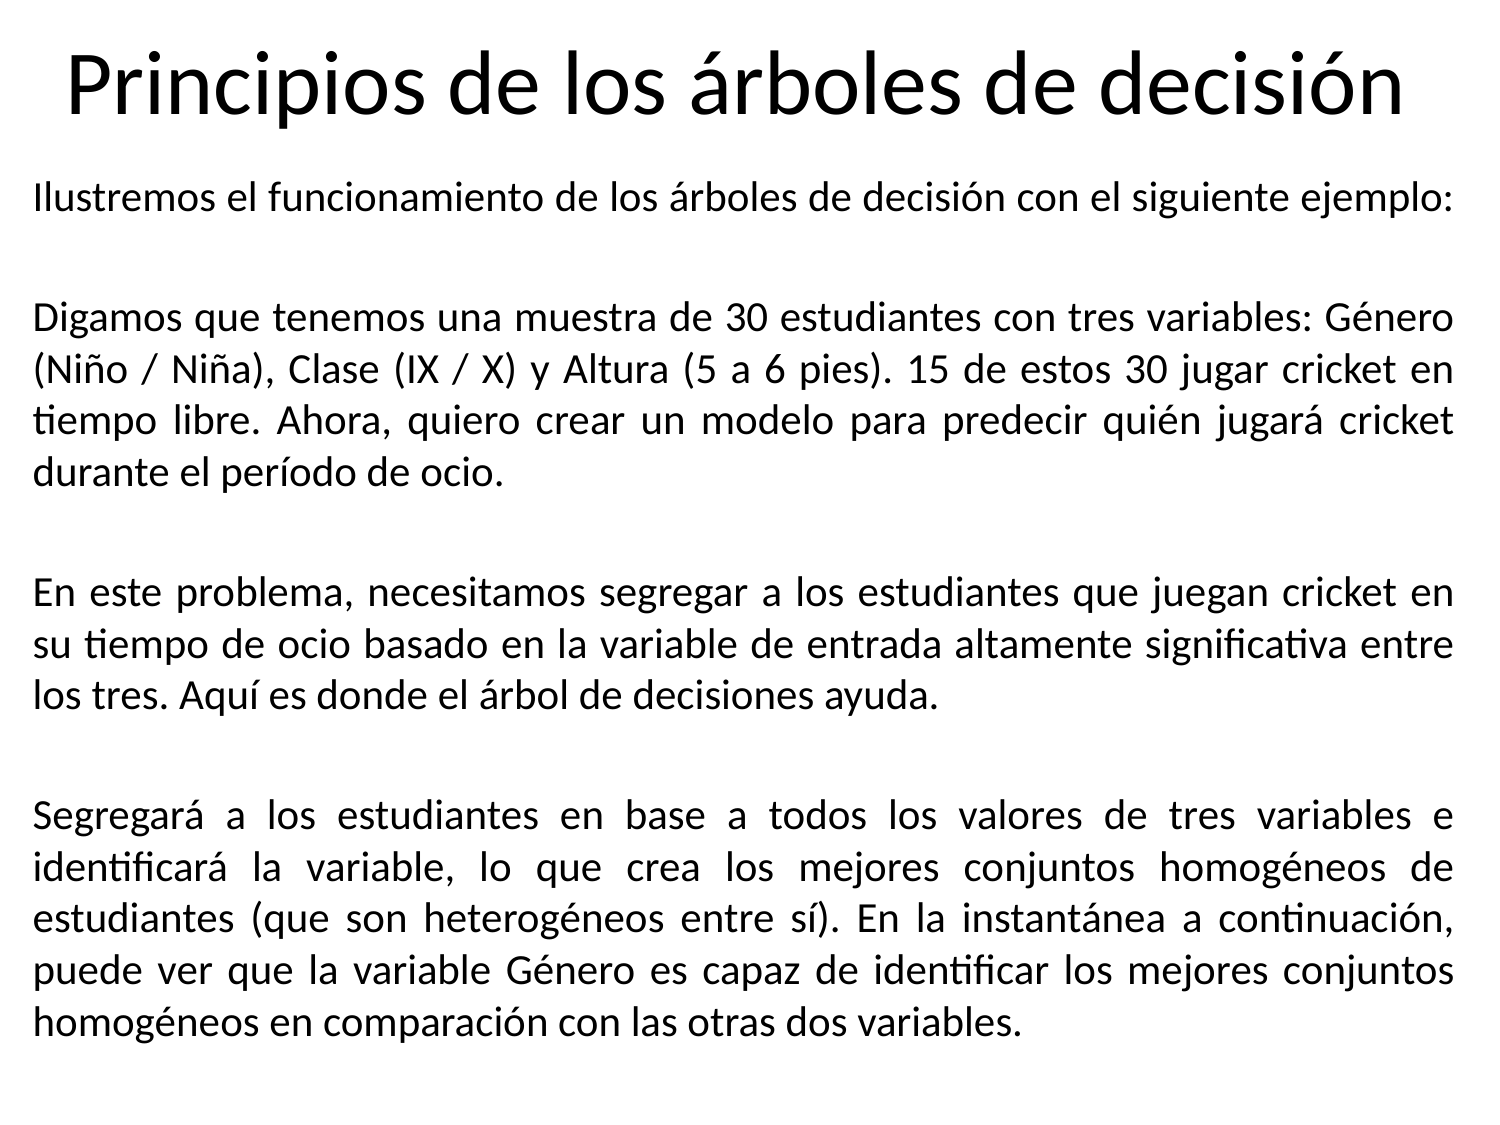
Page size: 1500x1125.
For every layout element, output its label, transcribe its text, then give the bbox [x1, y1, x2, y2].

list Ilustremos el funcionamiento de los árboles de decisión con el siguiente ejemplo: Digamos que tenemos una muestra de 30 estudiantes con tres variables: Género (Niño / Niña), Clase (IX / X) y Altura (5 a 6 pies). 15 de estos 30 jugar cricket en tiempo libre. Ahora, quiero crear un modelo para predecir quién jugará cricket durante el período de ocio. En este problema, necesitamos segregar a los estudiantes que juegan cricket en su tiempo de ocio basado en la variable de entrada altamente significativa entre los tres. Aquí es donde el árbol de decisiones ayuda. Segregará a los estudiantes en base a todos los valores de tres variables e identificará la variable, lo que crea los mejores conjuntos homogéneos de estudiantes (que son heterogéneos entre sí). En la instantánea a continuación, puede ver que la variable Género es capaz de identificar los mejores conjuntos homogéneos en comparación con las otras dos variables. [17, 160, 1471, 1106]
text_box Principios de los árboles de decisión [5, 7, 1489, 149]
